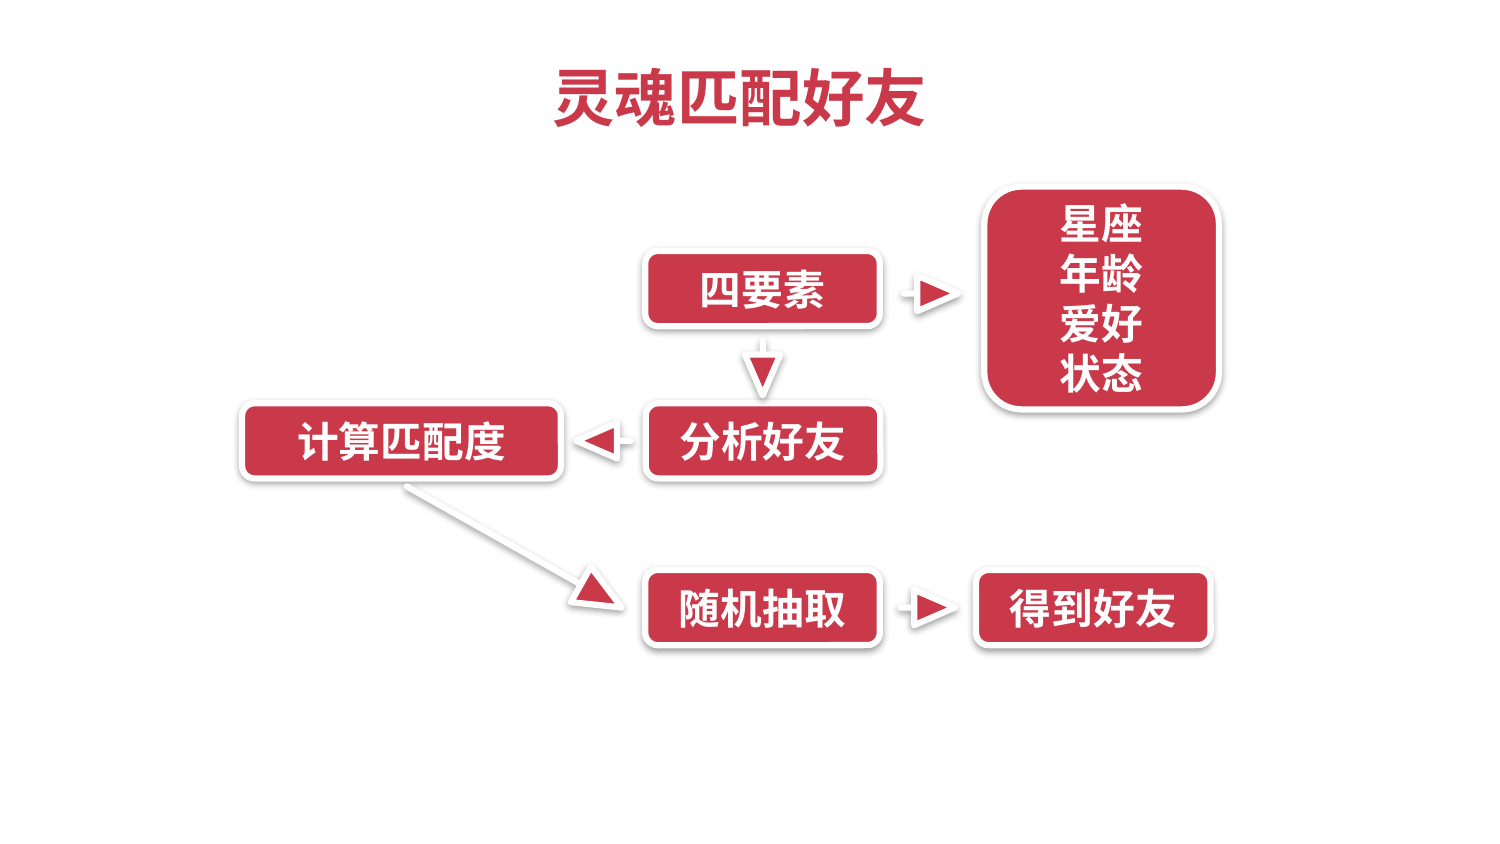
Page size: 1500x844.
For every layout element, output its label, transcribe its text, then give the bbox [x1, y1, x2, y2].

text_box [744, 340, 781, 396]
text_box [900, 589, 956, 626]
text_box 计算匹配度 [242, 403, 561, 479]
text_box 四要素 [645, 250, 880, 327]
text_box 得到好友 [976, 569, 1211, 646]
text_box 随机抽取 [645, 569, 880, 646]
text_box 星座 年龄 爱好 状态 [984, 186, 1219, 410]
text_box 分析好友 [645, 403, 881, 479]
text_box 灵魂匹配好友 [64, 55, 1415, 139]
text_box [407, 486, 622, 608]
text_box [903, 275, 959, 312]
text_box [576, 423, 631, 459]
